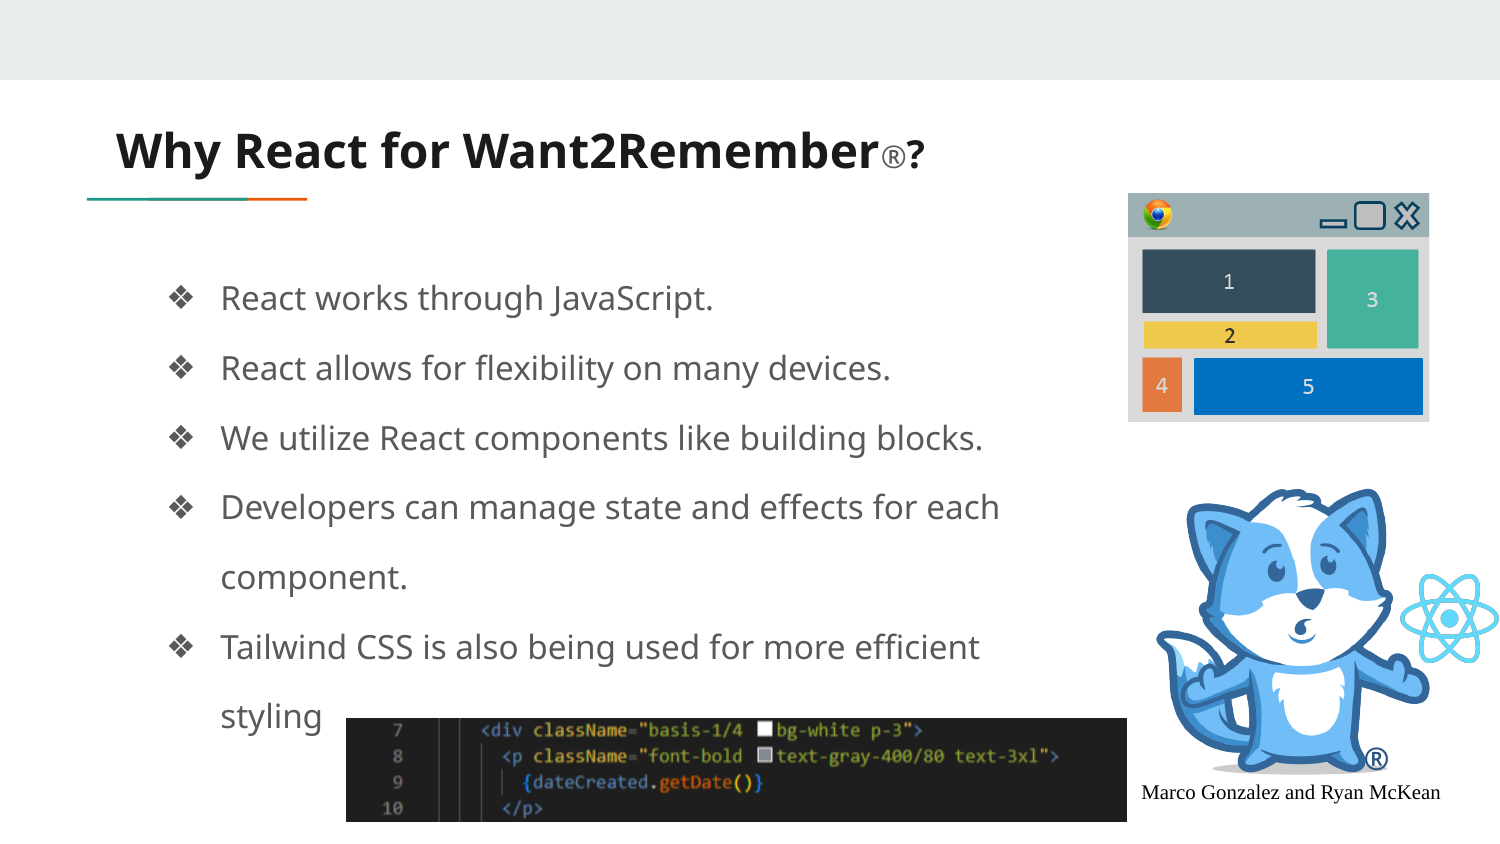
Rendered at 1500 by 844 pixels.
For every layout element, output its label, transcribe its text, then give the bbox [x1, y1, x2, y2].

picture [1156, 488, 1500, 775]
picture [1126, 192, 1430, 423]
text_box Marco Gonzalez and Ryan McKean [1131, 766, 1484, 817]
picture [346, 717, 1127, 822]
title Why React for Want2Remember®️? [100, 105, 1139, 194]
list React works through JavaScript. React allows for flexibility on many devices. We utilize React components like building blocks. Developers can manage state and effects for each component. Tailwind CSS is also being used for more efficient styling [130, 232, 1073, 767]
